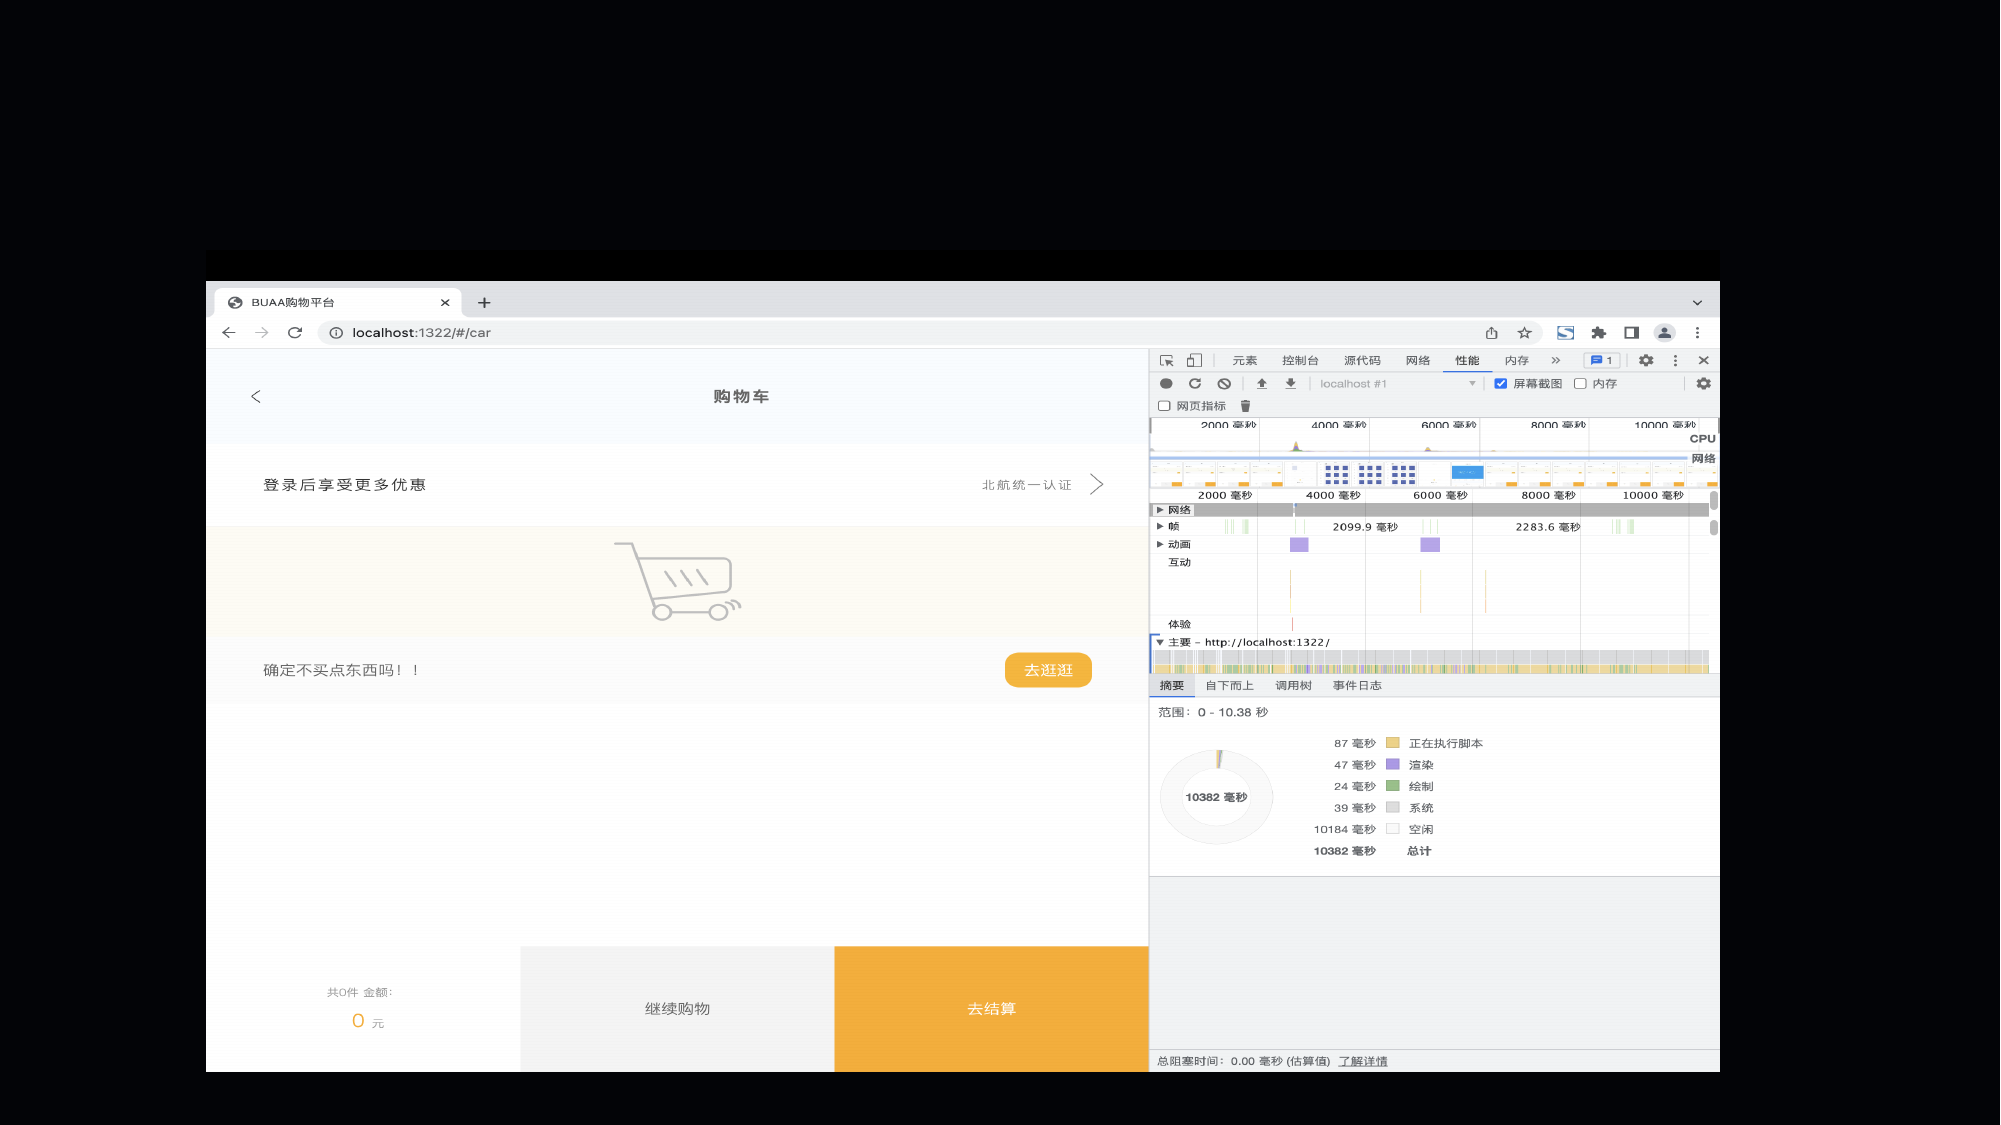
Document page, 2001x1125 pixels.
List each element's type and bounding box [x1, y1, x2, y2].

list [206, 250, 1720, 1073]
